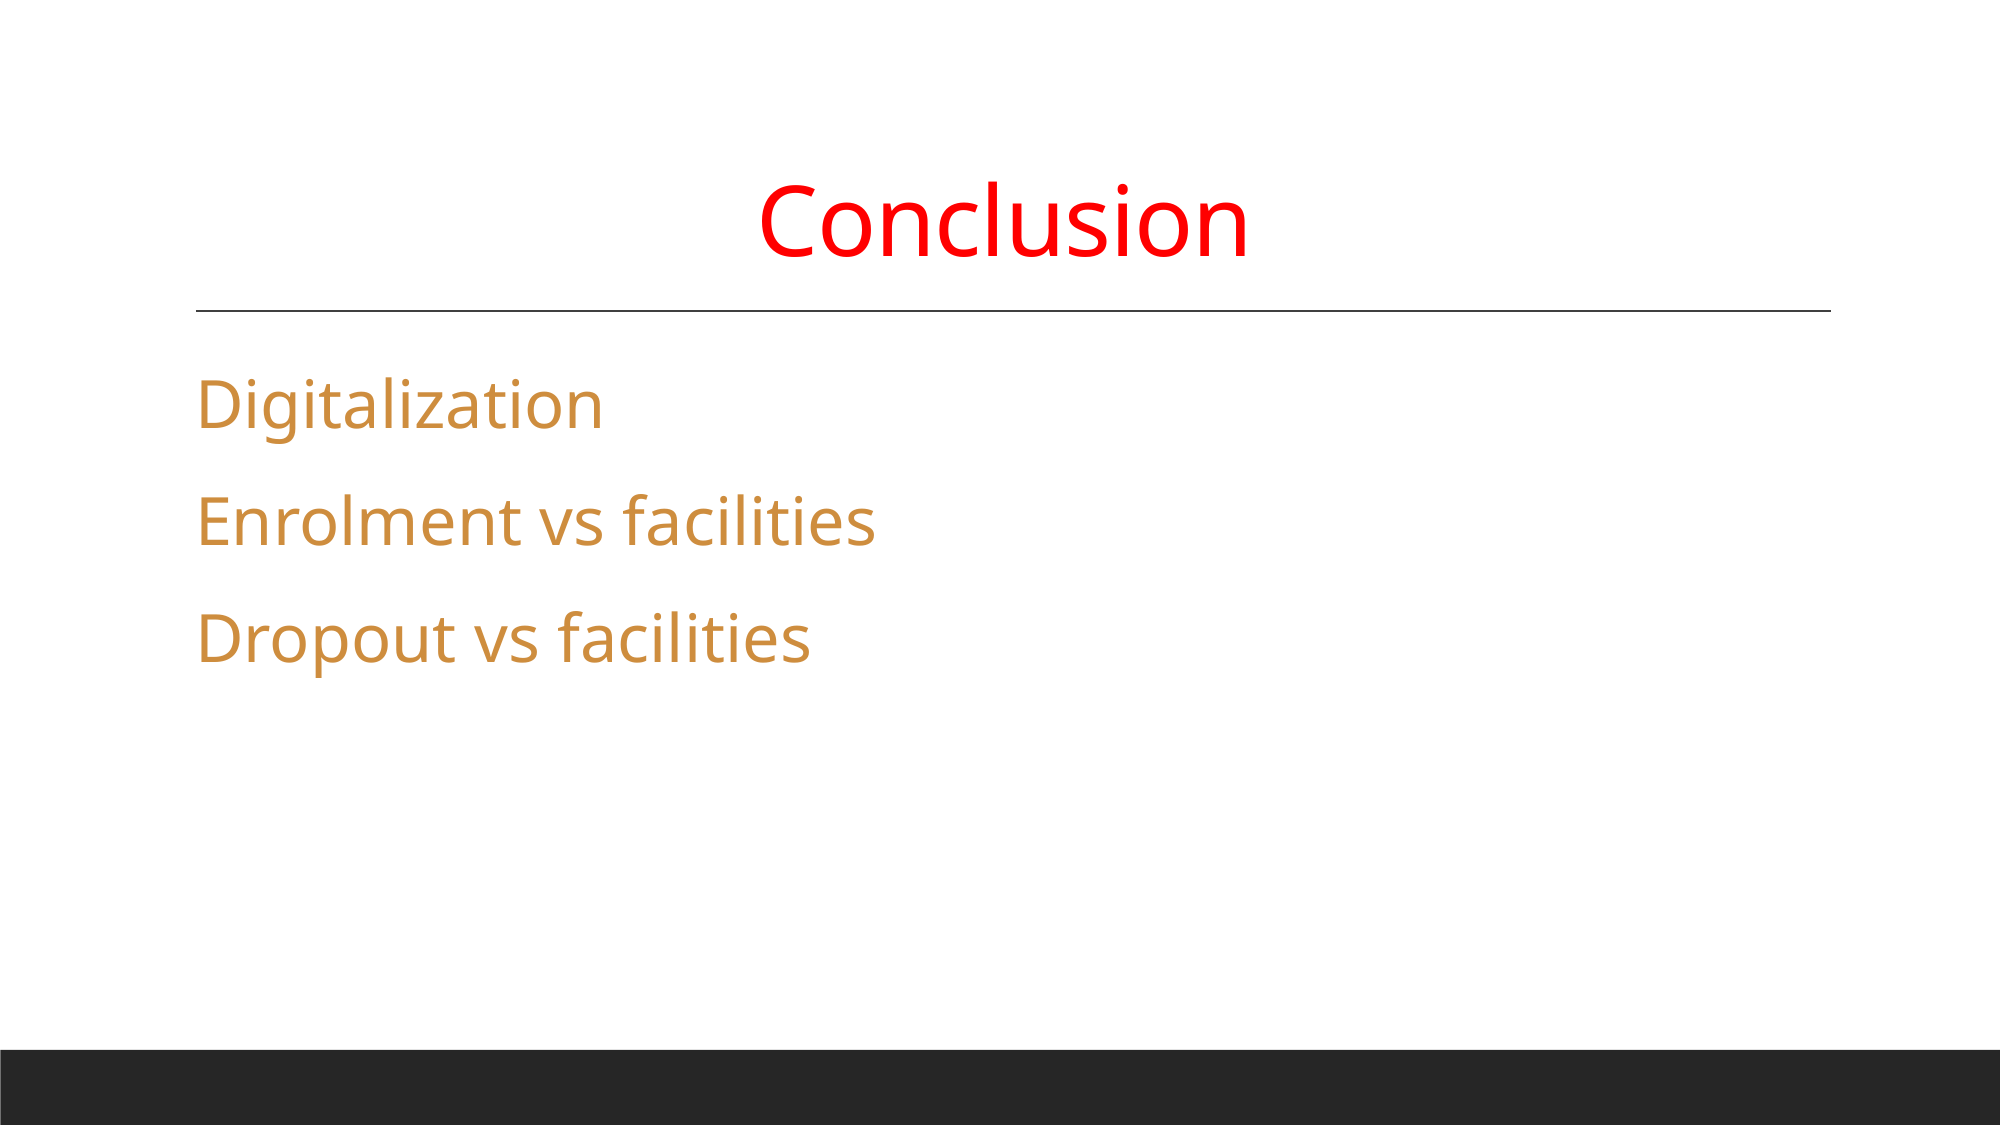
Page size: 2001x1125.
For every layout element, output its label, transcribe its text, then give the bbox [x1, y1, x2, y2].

list Digitalization Enrolment vs facilities Dropout vs facilities [180, 345, 1830, 963]
title Conclusion [180, 47, 1830, 285]
